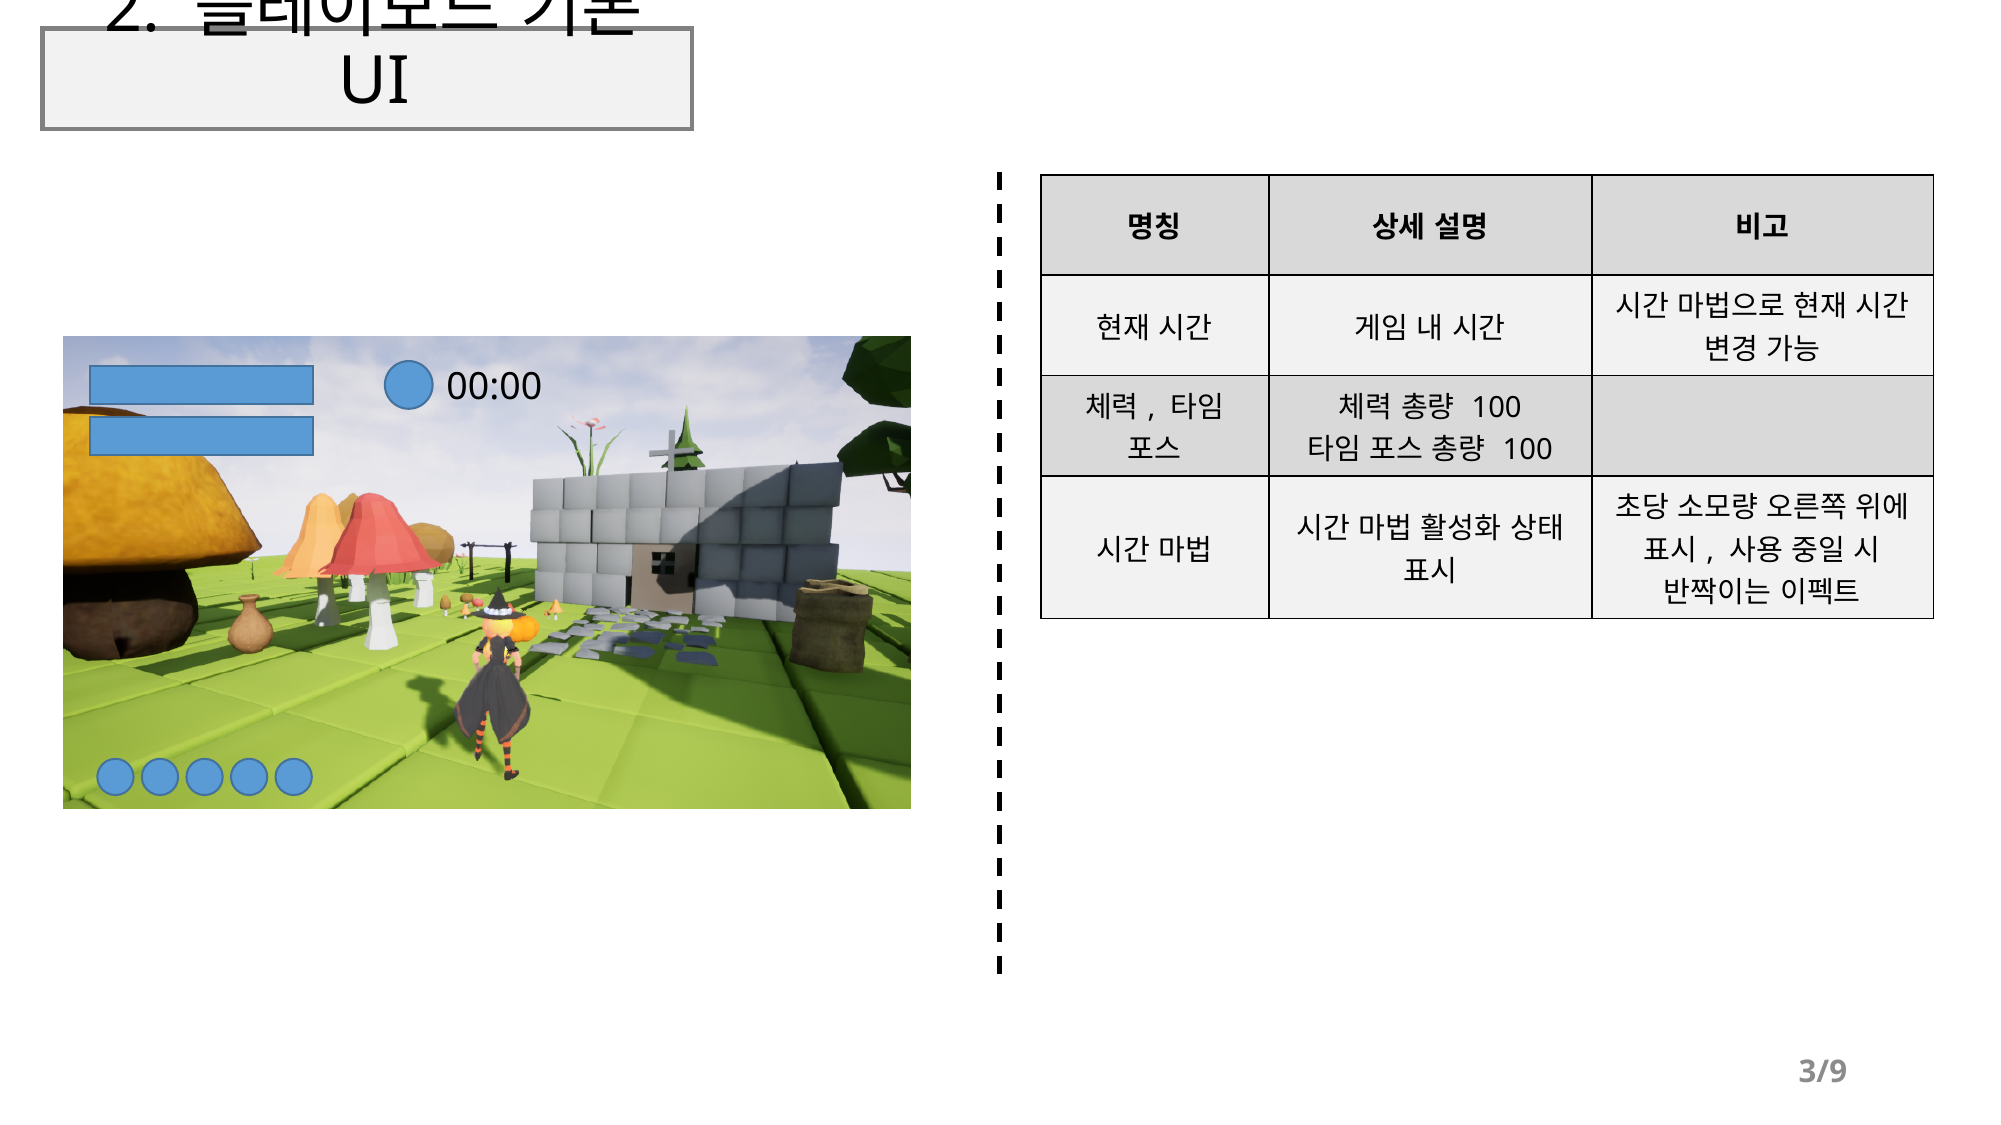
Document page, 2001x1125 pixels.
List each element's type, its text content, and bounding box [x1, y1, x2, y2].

table_cell [1593, 376, 1933, 475]
table_header 명칭 [1042, 176, 1268, 274]
table_cell 시간 마법 [1042, 477, 1268, 618]
table_cell 초당 소모량 오른쪽 위에 표시, 사용 중일 시 반짝이는 이펙트 [1593, 477, 1933, 618]
table_cell 시간 마법 활성화 상태 표시 [1270, 477, 1591, 618]
table_header 비고 [1593, 176, 1933, 274]
picture [63, 336, 911, 809]
table_cell 현재 시간 [1042, 276, 1268, 375]
title 2. 플레이모드 기본 UI [63, 27, 685, 126]
table_cell 체력, 타임 포스 [1042, 376, 1268, 475]
table_cell 게임 내 시간 [1270, 276, 1591, 375]
slide_number 3/9 [1412, 1042, 1863, 1103]
table_cell 체력 총량 100 타임 포스 총량 100 [1270, 376, 1591, 475]
table_header 상세 설명 [1270, 176, 1591, 274]
table_cell 시간 마법으로 현재 시간 변경 가능 [1593, 276, 1933, 375]
